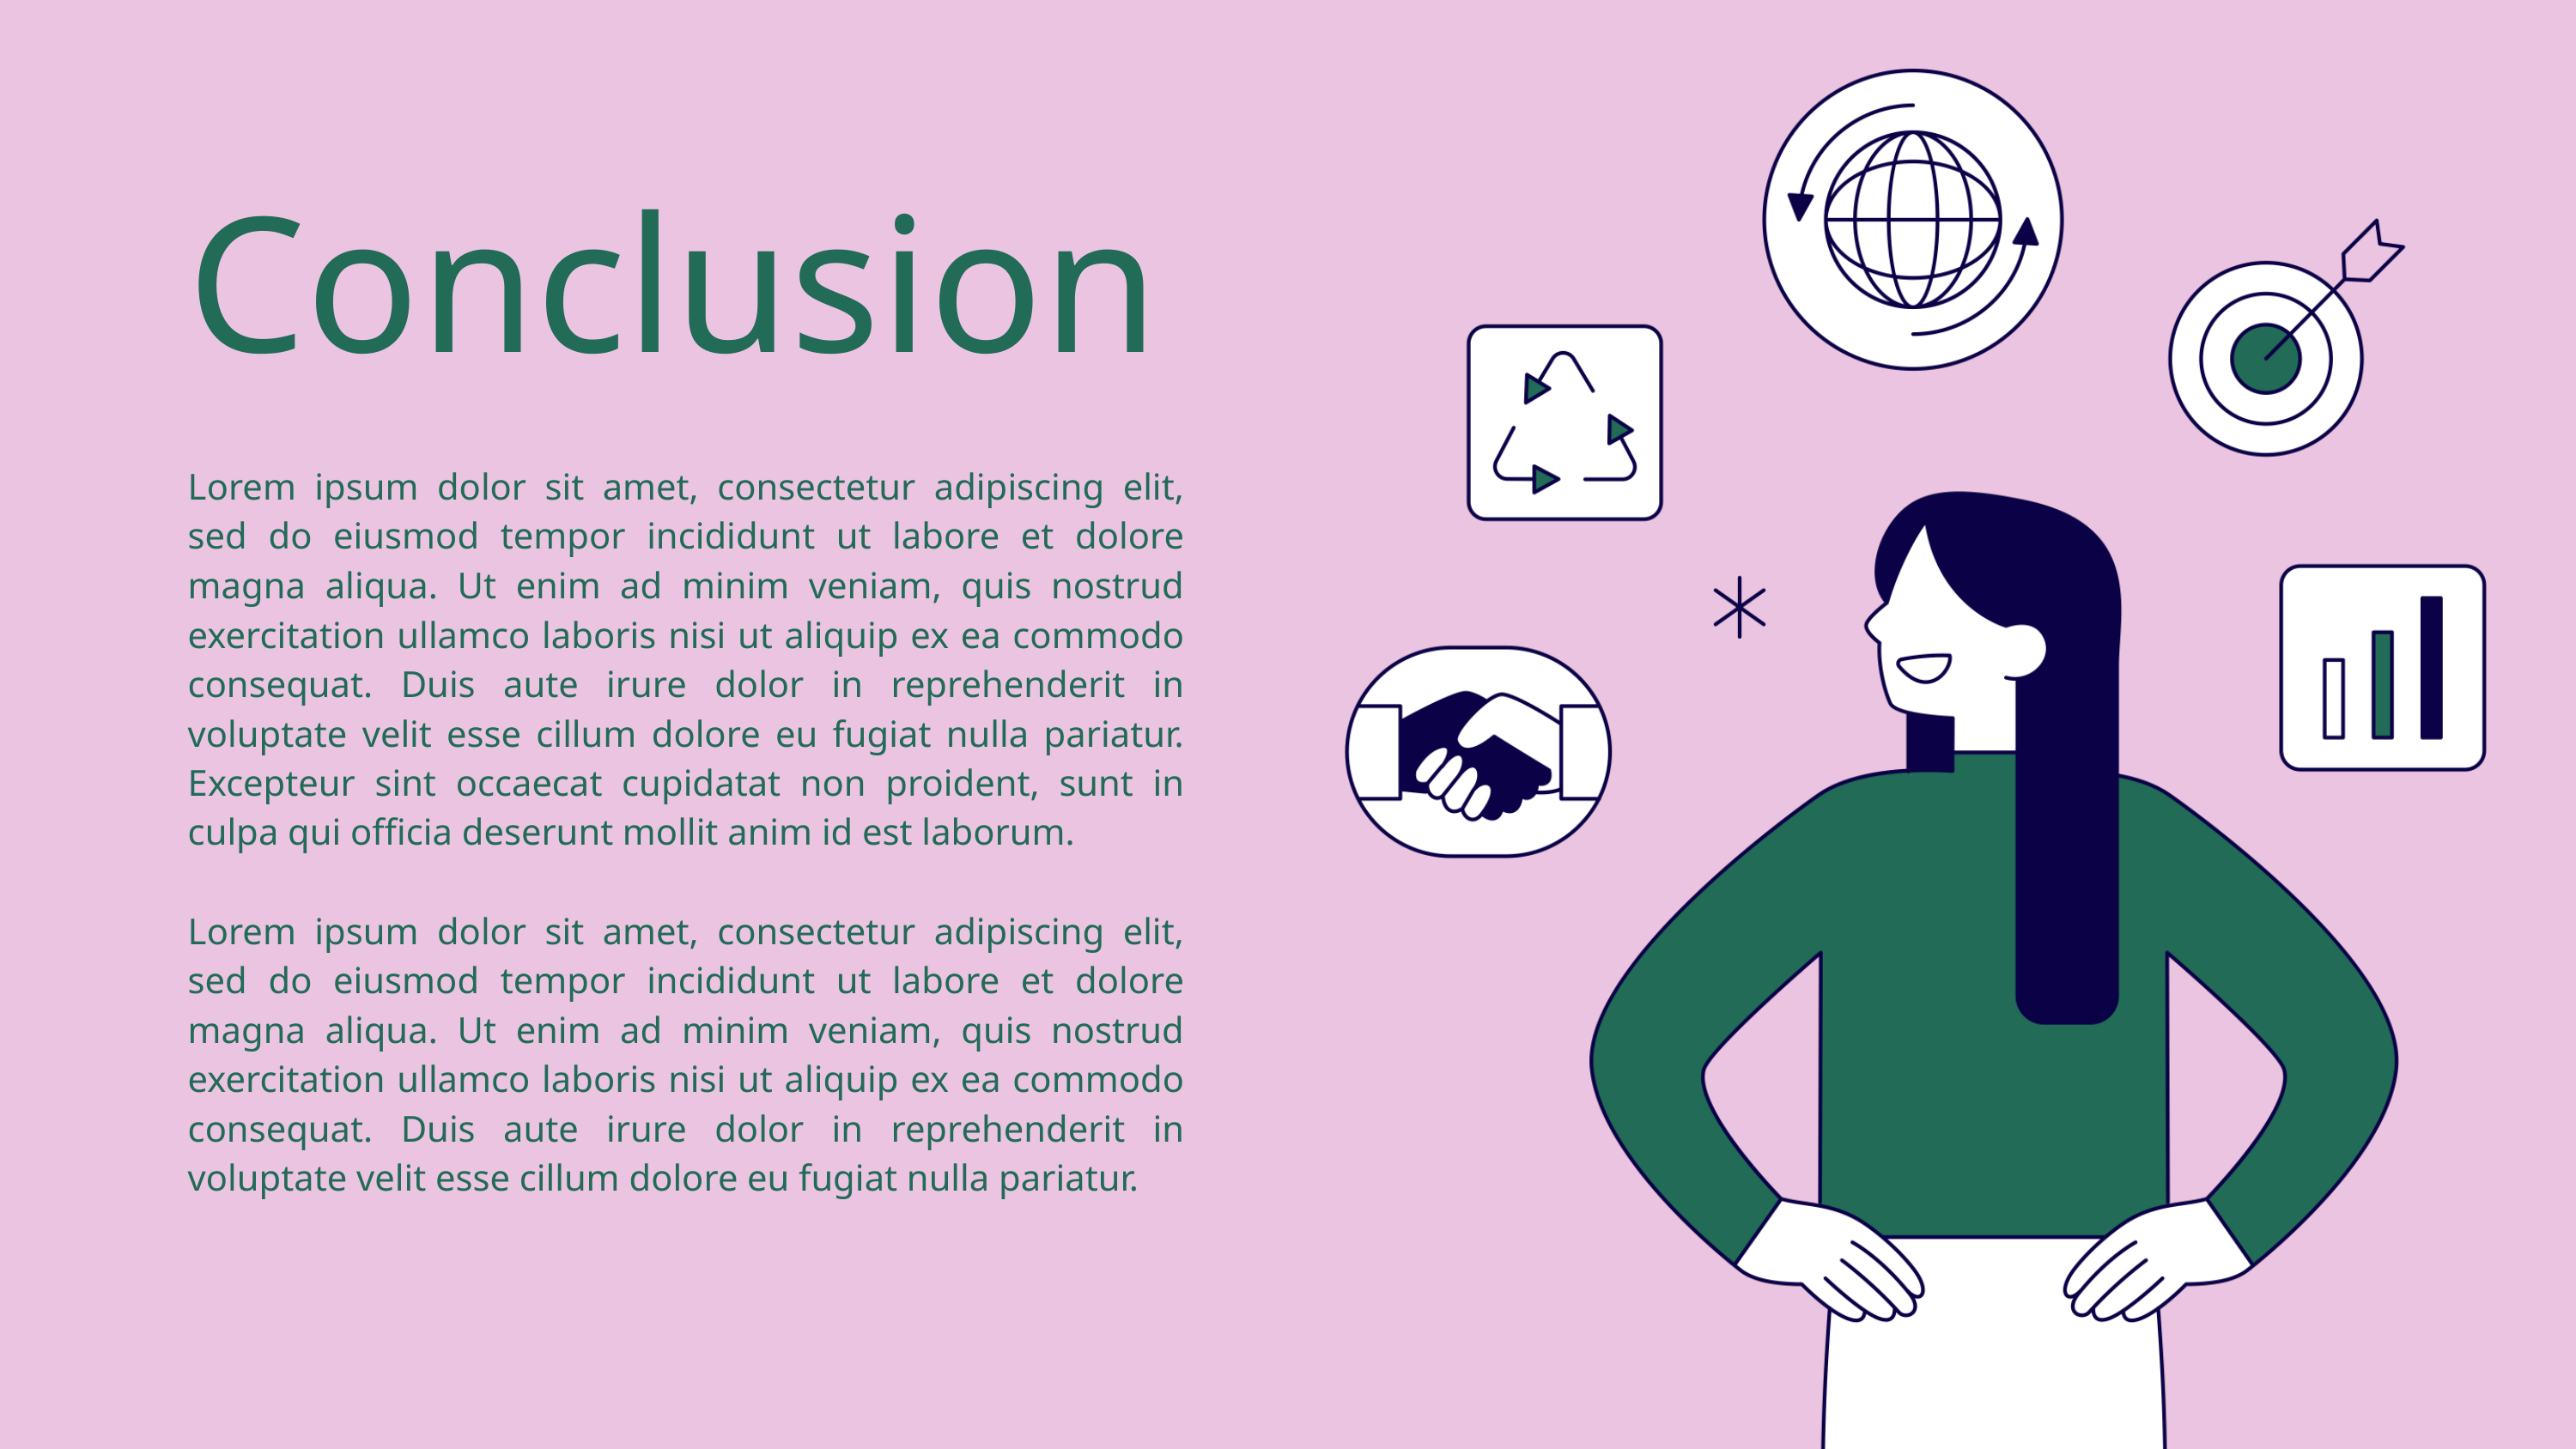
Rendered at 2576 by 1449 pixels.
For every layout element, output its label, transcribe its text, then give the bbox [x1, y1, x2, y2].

picture [1343, 68, 2488, 1449]
text_box Conclusion [187, 180, 1288, 396]
text_box Lorem ipsum dolor sit amet, consectetur adipiscing elit, sed do eiusmod tempor incididunt ut labore et dolore magna aliqua. Ut enim ad minim veniam, quis nostrud exercitation ullamco laboris nisi ut aliquip ex ea commodo consequat. Duis aute irure dolor in reprehenderit in voluptate velit esse cillum dolore eu fugiat nulla pariatur. Excepteur sint occaecat cupidatat non proident, sunt in culpa qui officia deserunt mollit anim id est laborum. Lorem ipsum dolor sit amet, consectetur adipiscing elit, sed do eiusmod tempor incididunt ut labore et dolore magna aliqua. Ut enim ad minim veniam, quis nostrud exercitation ullamco laboris nisi ut aliquip ex ea commodo consequat. Duis aute irure dolor in reprehenderit in voluptate velit esse cillum dolore eu fugiat nulla pariatur. [187, 458, 1185, 1199]
